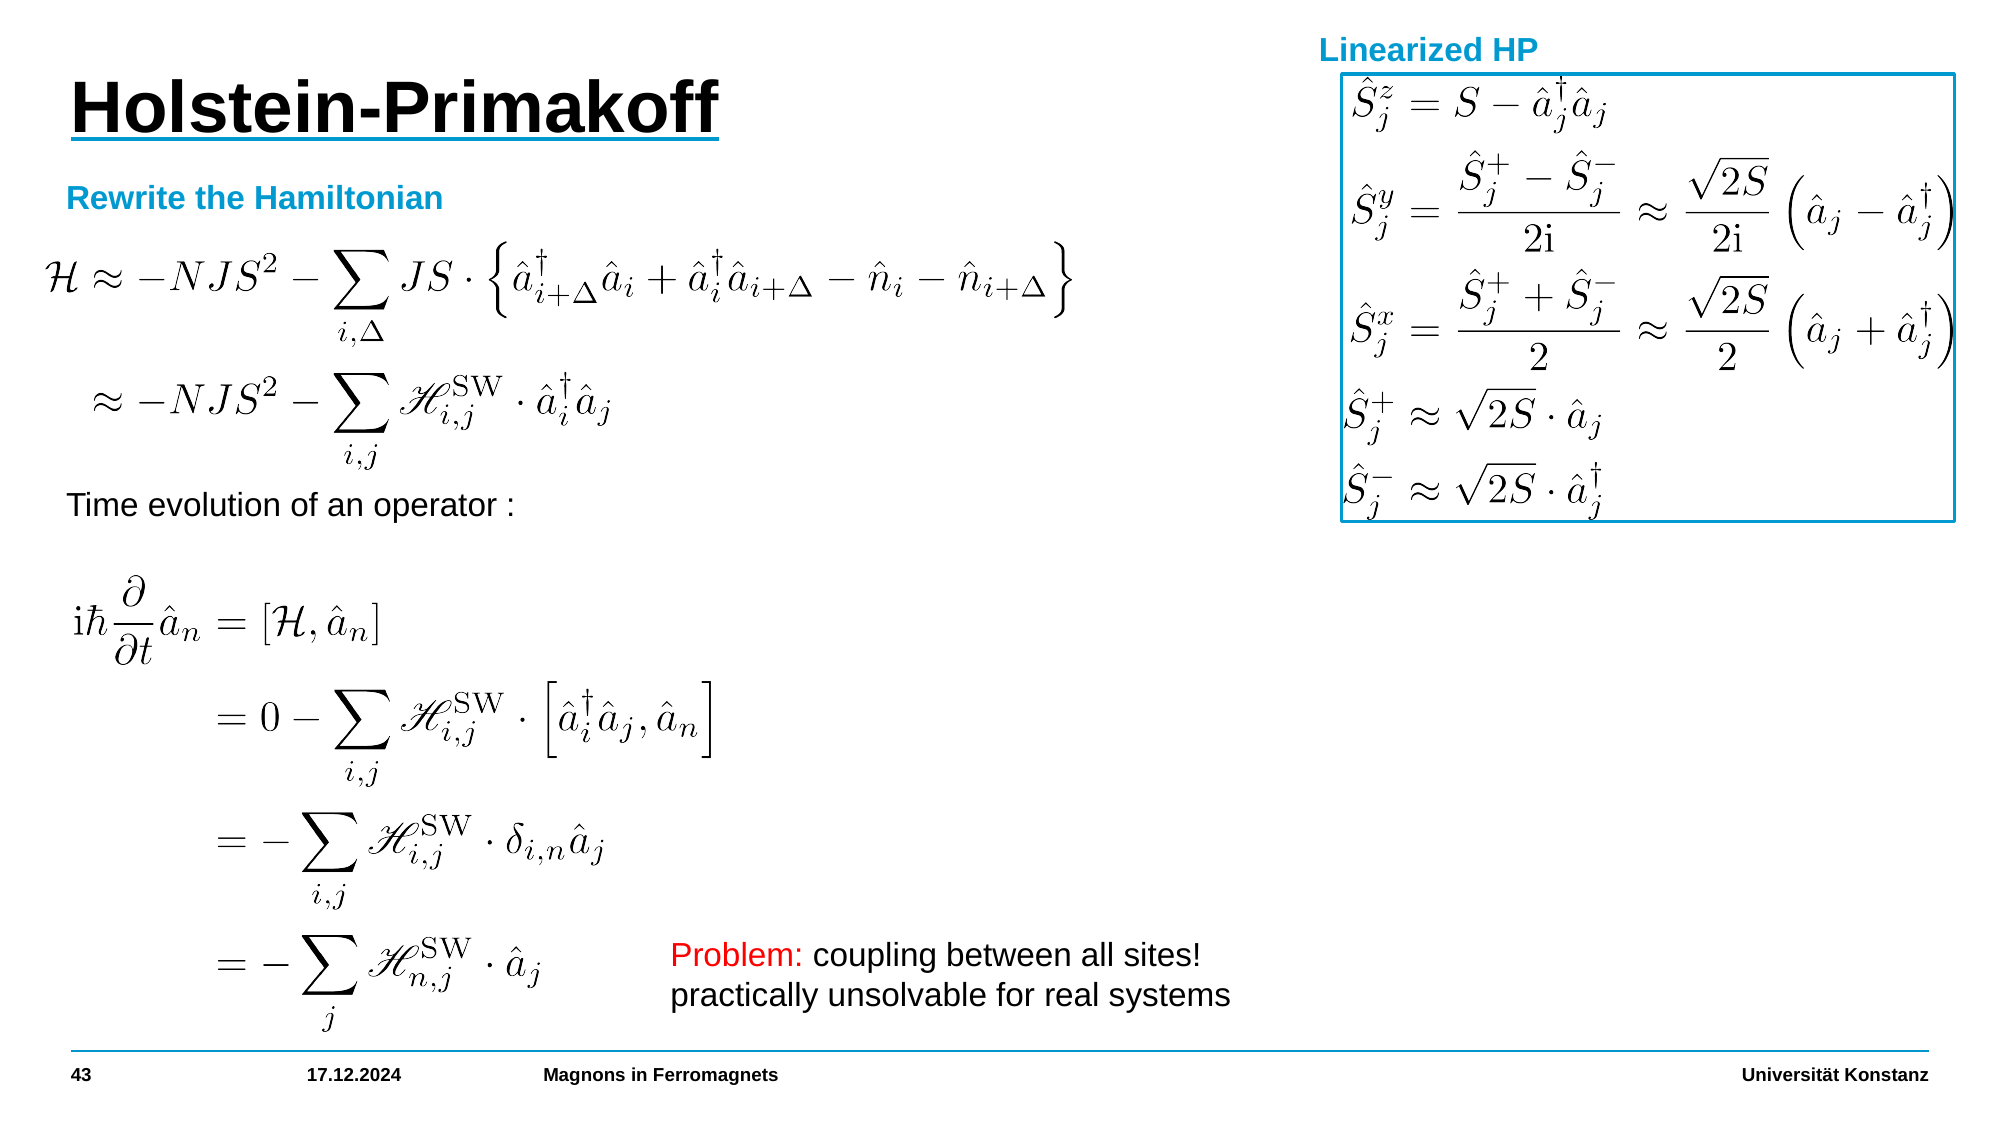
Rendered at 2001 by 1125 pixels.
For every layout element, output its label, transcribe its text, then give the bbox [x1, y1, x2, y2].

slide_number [306, 1058, 512, 1094]
picture [74, 575, 712, 1032]
slide_number 43 [70, 1058, 276, 1094]
picture [1344, 77, 1952, 519]
footer Magnons in Ferromagnets [543, 1058, 1489, 1094]
picture [45, 241, 1072, 470]
title Holstein-Primakoff [70, 66, 1318, 268]
list Rewrite the Hamiltonian Time evolution of an operator : [65, 477, 980, 846]
list Rewrite the Hamiltonian Time evolution of an operator : [65, 171, 980, 240]
text_box Problem: coupling between all sites! practically unsolvable for real systems [715, 926, 1355, 1021]
list Linearized HP [1318, 23, 2000, 697]
